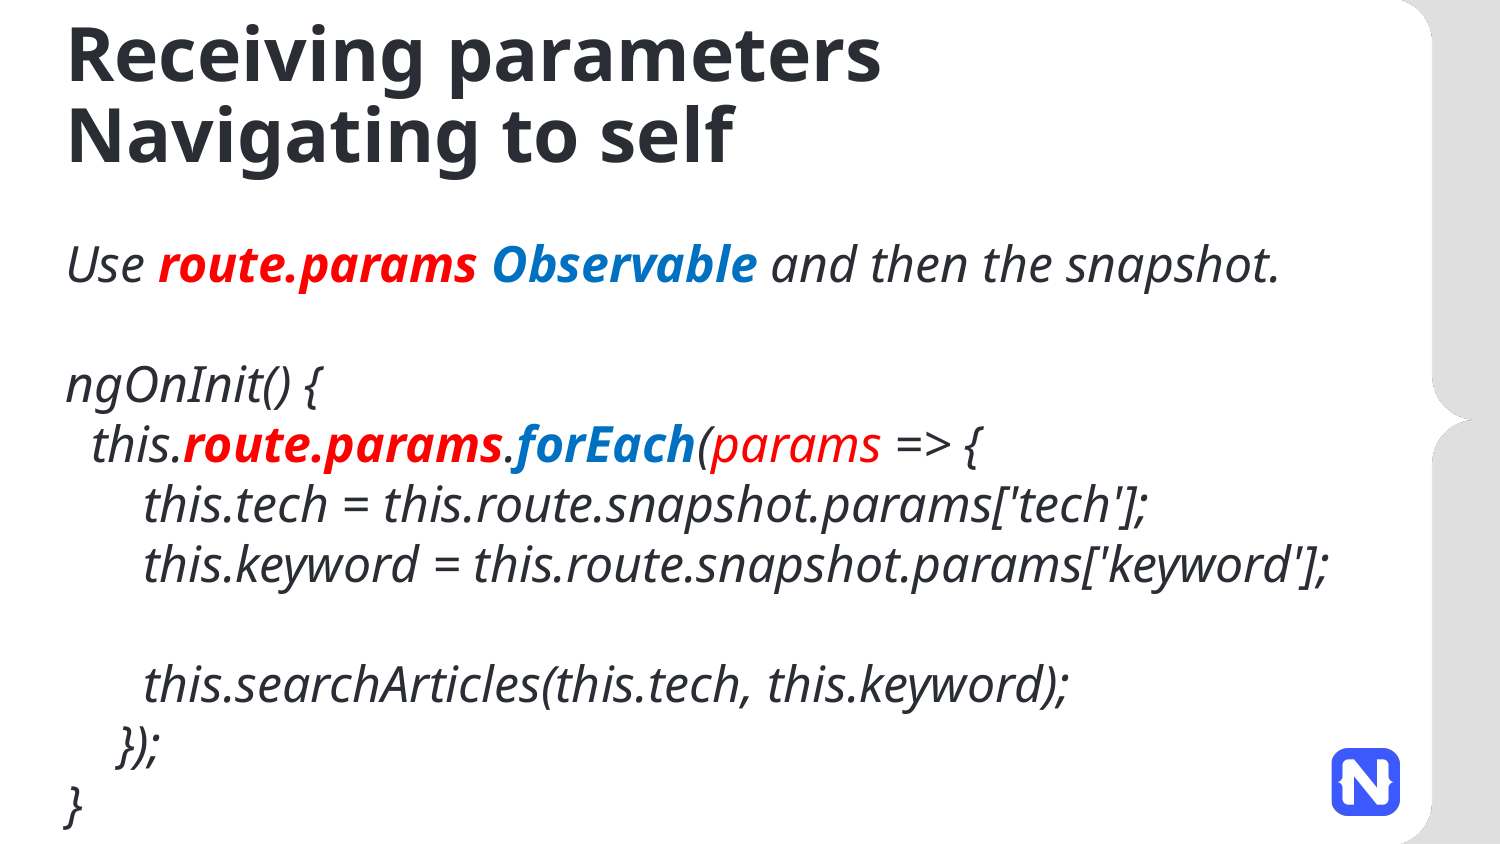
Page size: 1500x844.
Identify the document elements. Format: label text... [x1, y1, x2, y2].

list Use route.params Observable and then the snapshot. ngOnInit() { this.route.params.forEach(params => { this.tech = this.route.snapshot.params['tech']; this.keyword = this.route.snapshot.params['keyword']; this.searchArticles(this.tech, this.keyword); }); } [53, 221, 1449, 658]
picture [1331, 0, 1500, 844]
title Receiving parameters Navigating to self [53, 64, 1449, 132]
